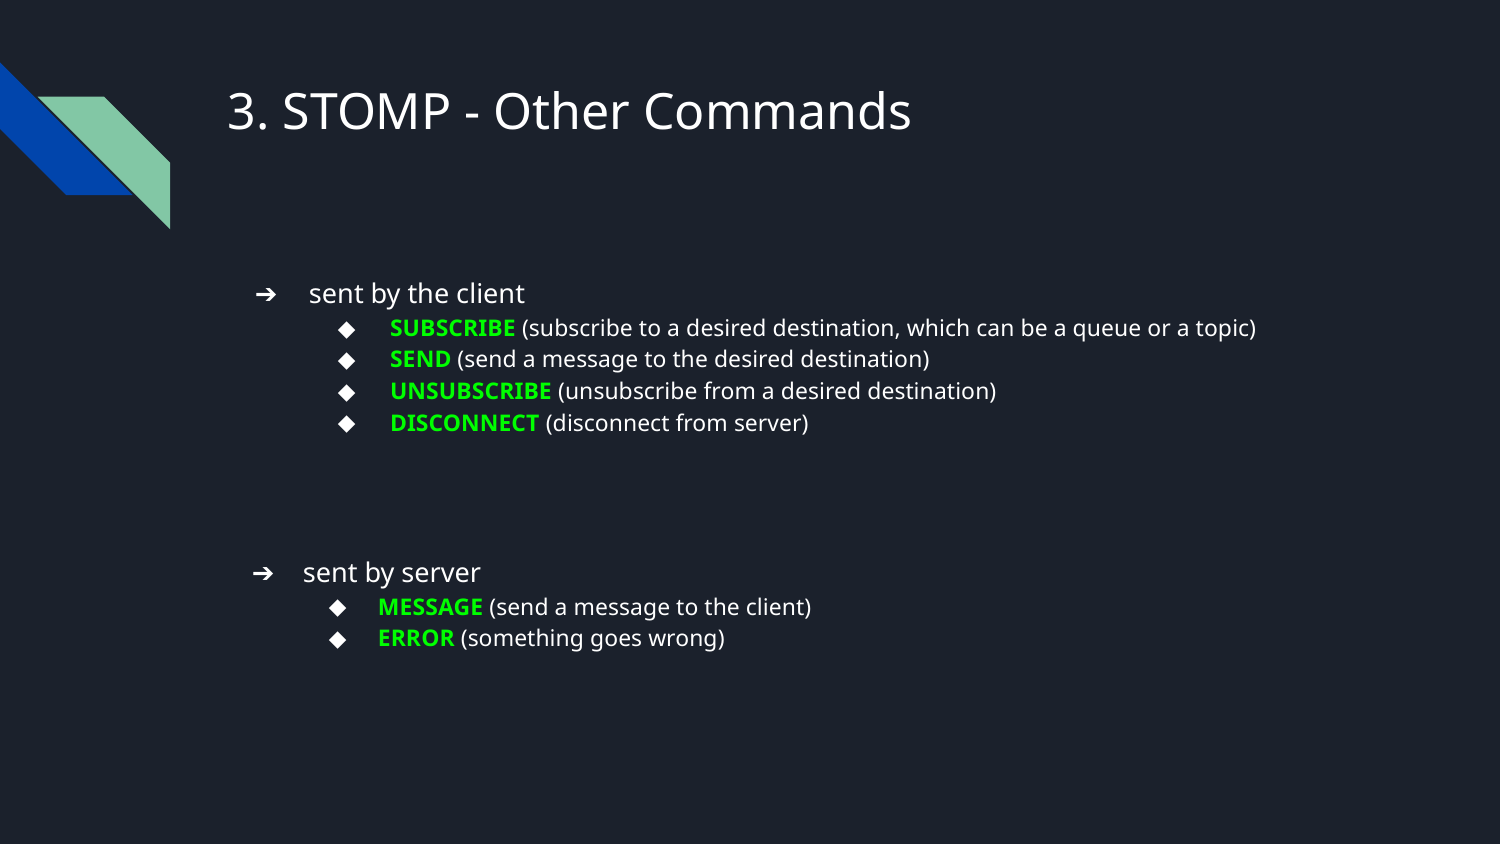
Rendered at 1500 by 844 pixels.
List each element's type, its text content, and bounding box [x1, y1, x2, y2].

list sent by the client SUBSCRIBE (subscribe to a desired destination, which can be a queue or a topic) SEND (send a message to the desired destination) UNSUBSCRIBE (unsubscribe from a desired destination) DISCONNECT (disconnect from server) [212, 257, 1368, 471]
text_box sent by server MESSAGE (send a message to the client) ERROR (something goes wrong) [212, 535, 1368, 729]
title 3. STOMP - Other Commands [212, 64, 1368, 215]
